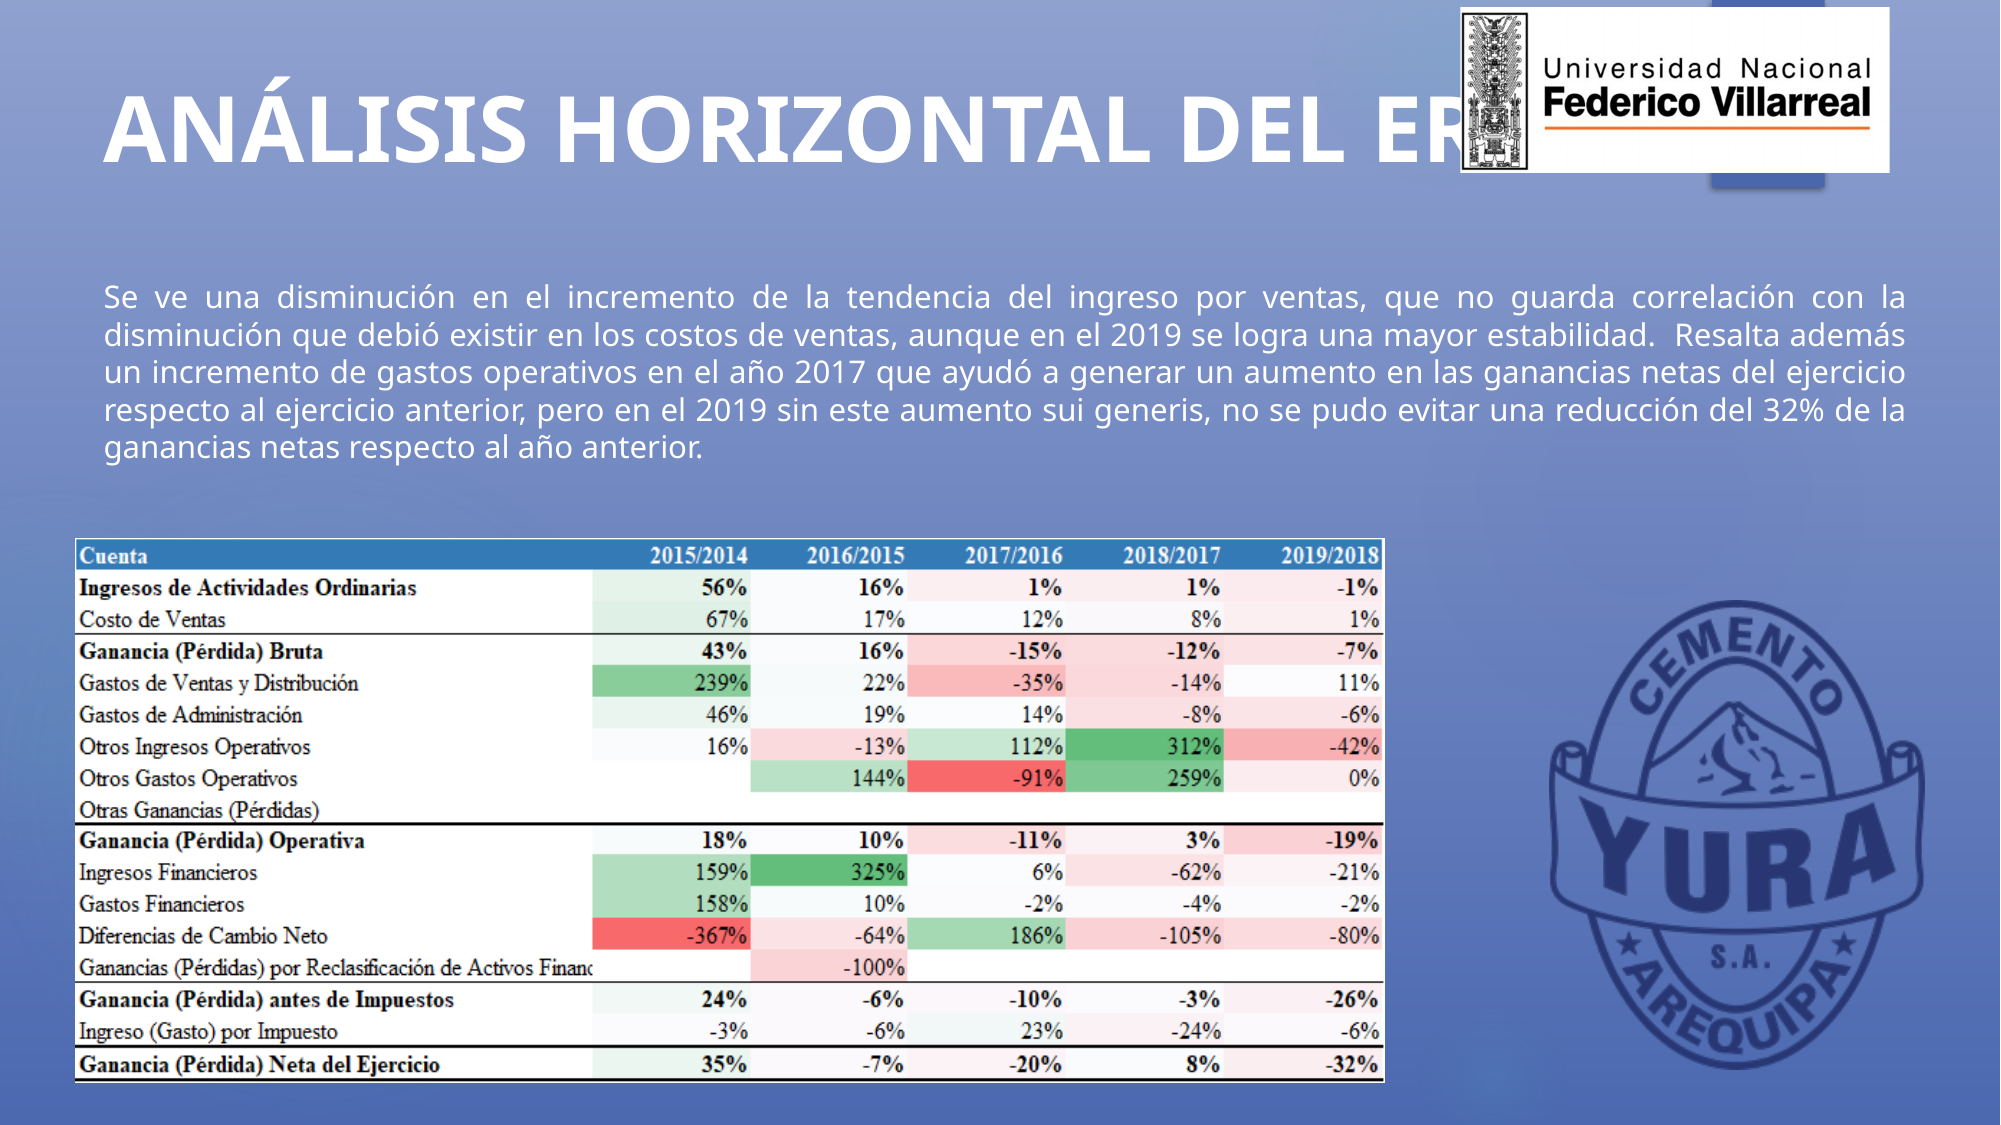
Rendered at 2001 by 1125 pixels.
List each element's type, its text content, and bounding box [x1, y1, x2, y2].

text_box Se ve una disminución en el incremento de la tendencia del ingreso por ventas, que no guarda correlación con la disminución que debió existir en los costos de ventas, aunque en el 2019 se logra una mayor estabilidad. Resalta además un incremento de gastos operativos en el año 2017 que ayudó a generar un aumento en las ganancias netas del ejercicio respecto al ejercicio anterior, pero en el 2019 sin este aumento sui generis, no se pudo evitar una reducción del 32% de la ganancias netas respecto al año anterior. [88, 232, 1925, 510]
picture [1411, 600, 1925, 1125]
picture [0, 437, 1385, 1125]
title ANÁLISIS HORIZONTAL DEL ER [88, 55, 1677, 189]
picture [1312, 0, 1890, 173]
